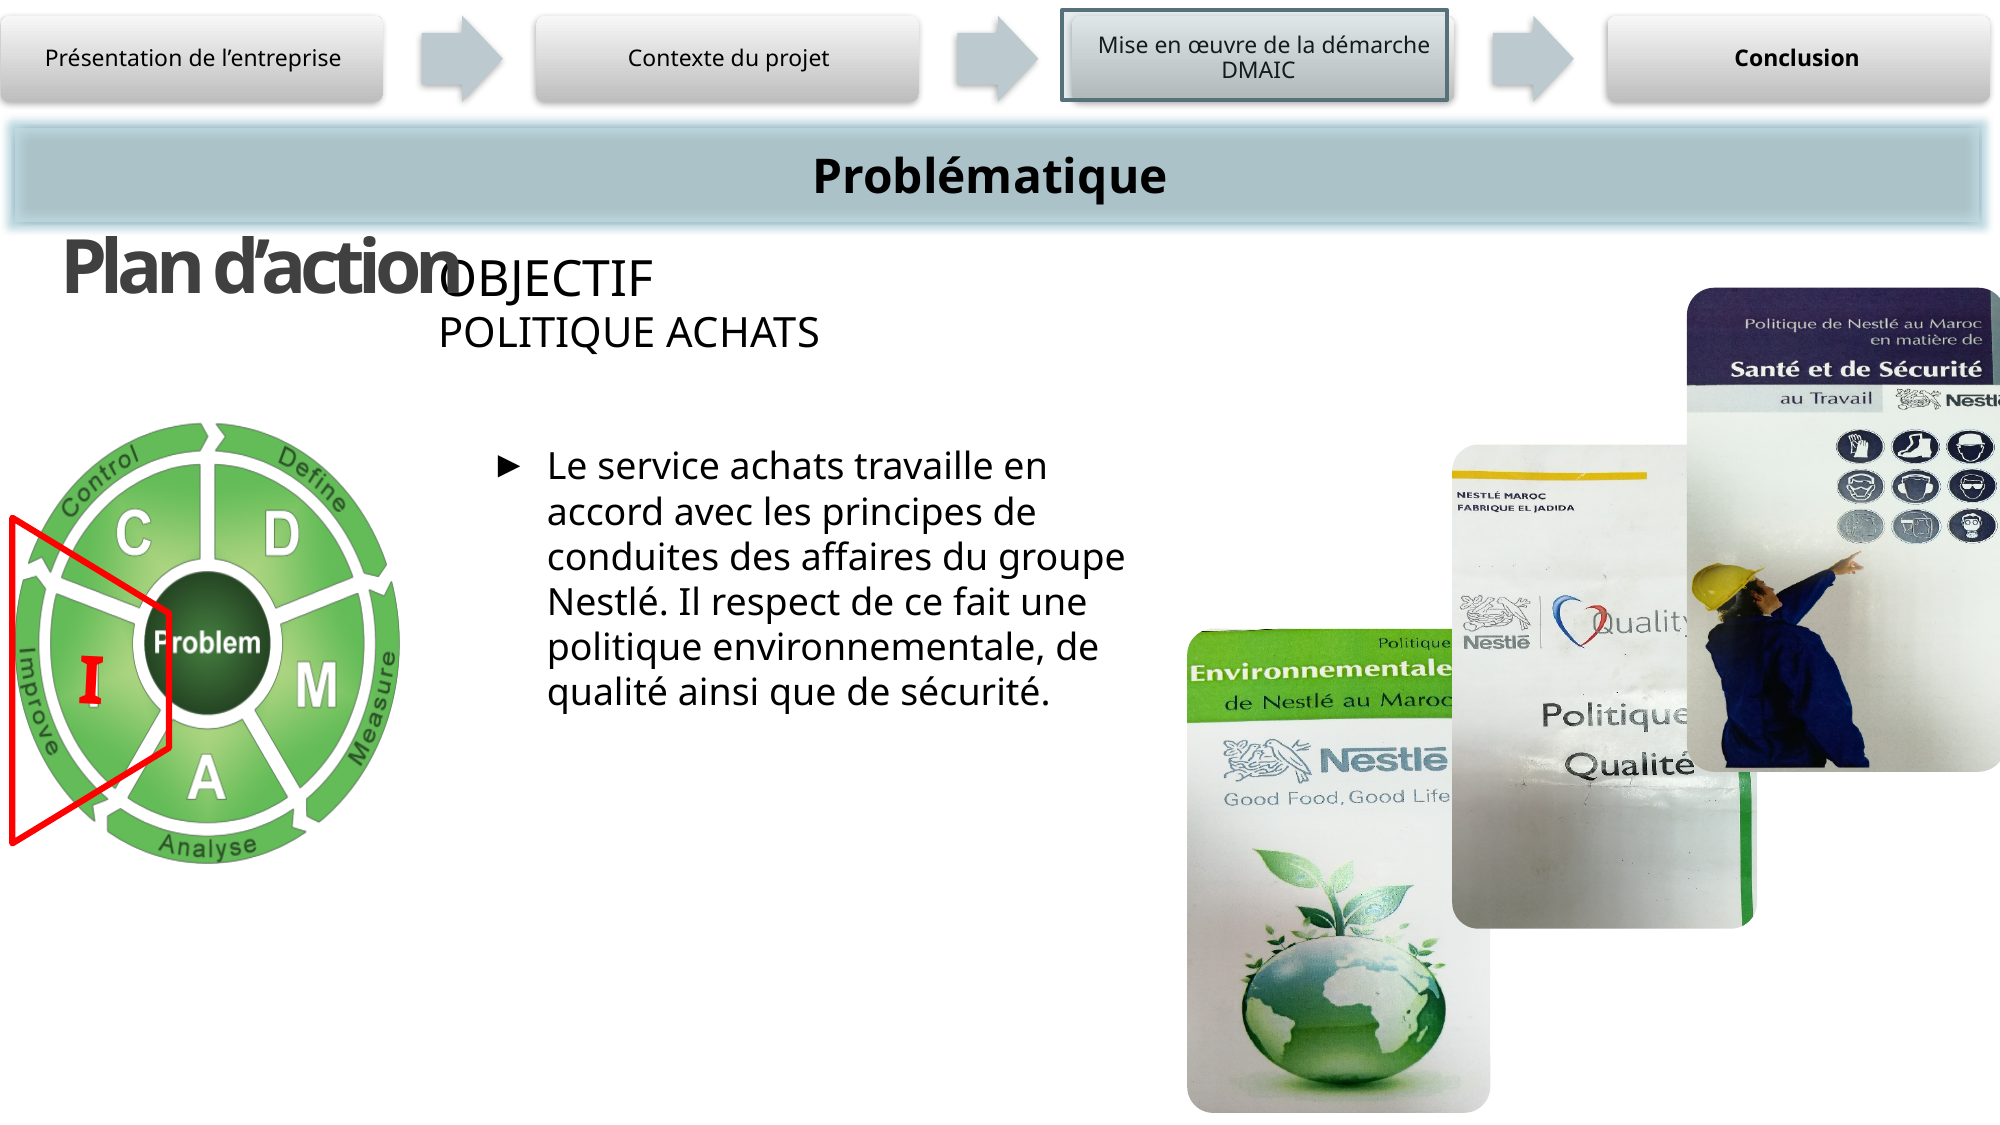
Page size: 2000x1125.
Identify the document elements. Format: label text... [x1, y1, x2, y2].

picture [12, 419, 400, 865]
picture [1186, 287, 2000, 1114]
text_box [0, 15, 1992, 103]
text_box Plan d’action [45, 211, 940, 316]
text_box Problématique [28, 141, 1966, 209]
text_box Le service achats travaille en accord avec les principes de conduites des affaires du groupe Nestlé. Il respect de ce fait une politique environnementale, de qualité ainsi que de sécurité. [471, 432, 1193, 842]
text_box [1060, 8, 1449, 13]
text_box OBJECTIF POLITIQUE ACHATS [362, 234, 965, 378]
